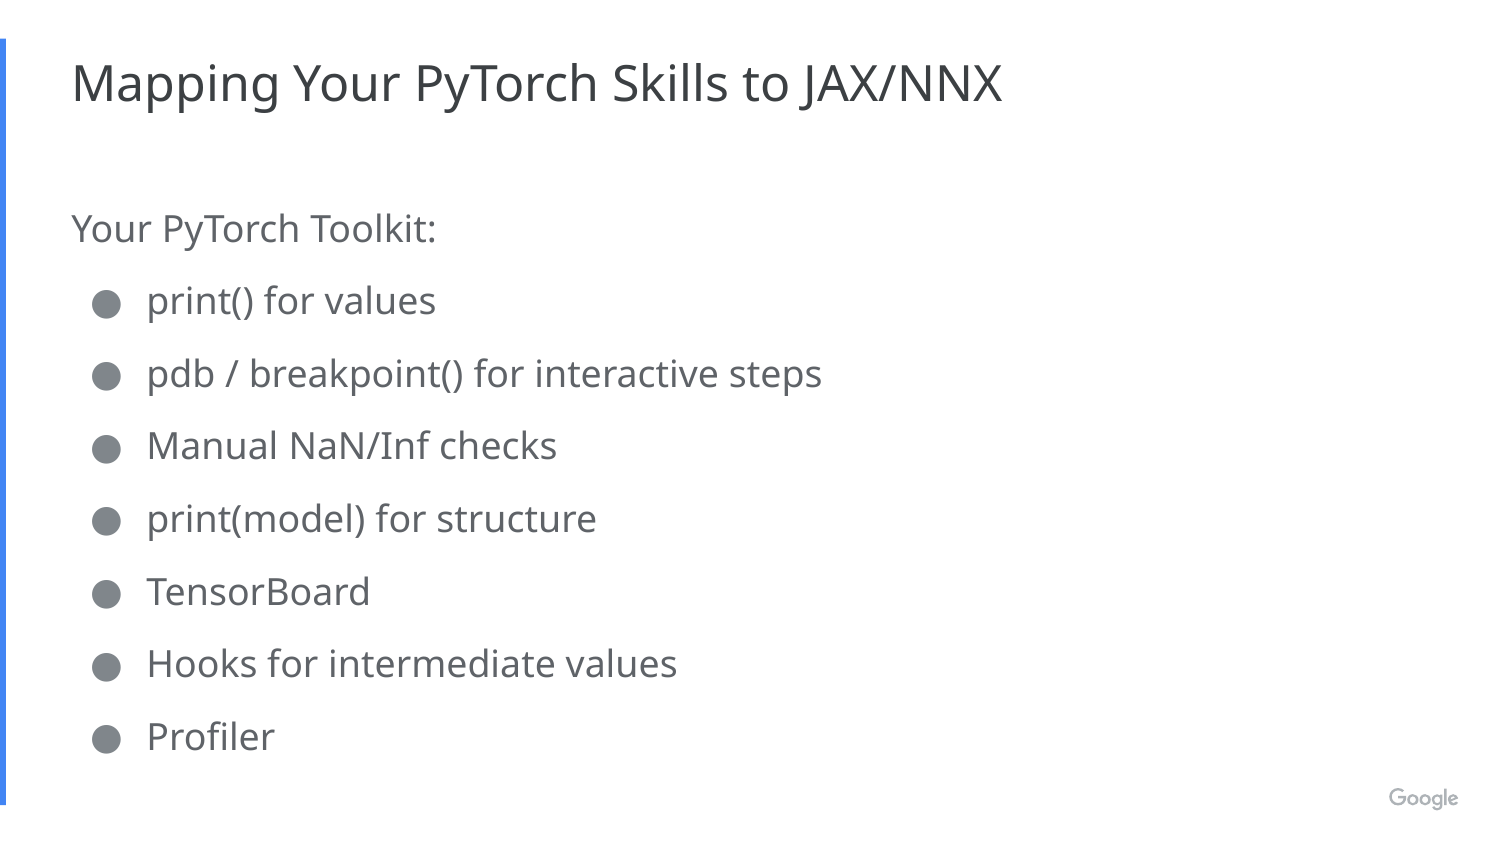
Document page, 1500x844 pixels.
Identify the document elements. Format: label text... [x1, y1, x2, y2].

list Your PyTorch Toolkit: print() for values pdb / breakpoint() for interactive steps Manual NaN/Inf checks print(model) for structure TensorBoard Hooks for intermediate values Profiler [56, 182, 1416, 773]
title Mapping Your PyTorch Skills to JAX/NNX [56, 43, 1398, 215]
